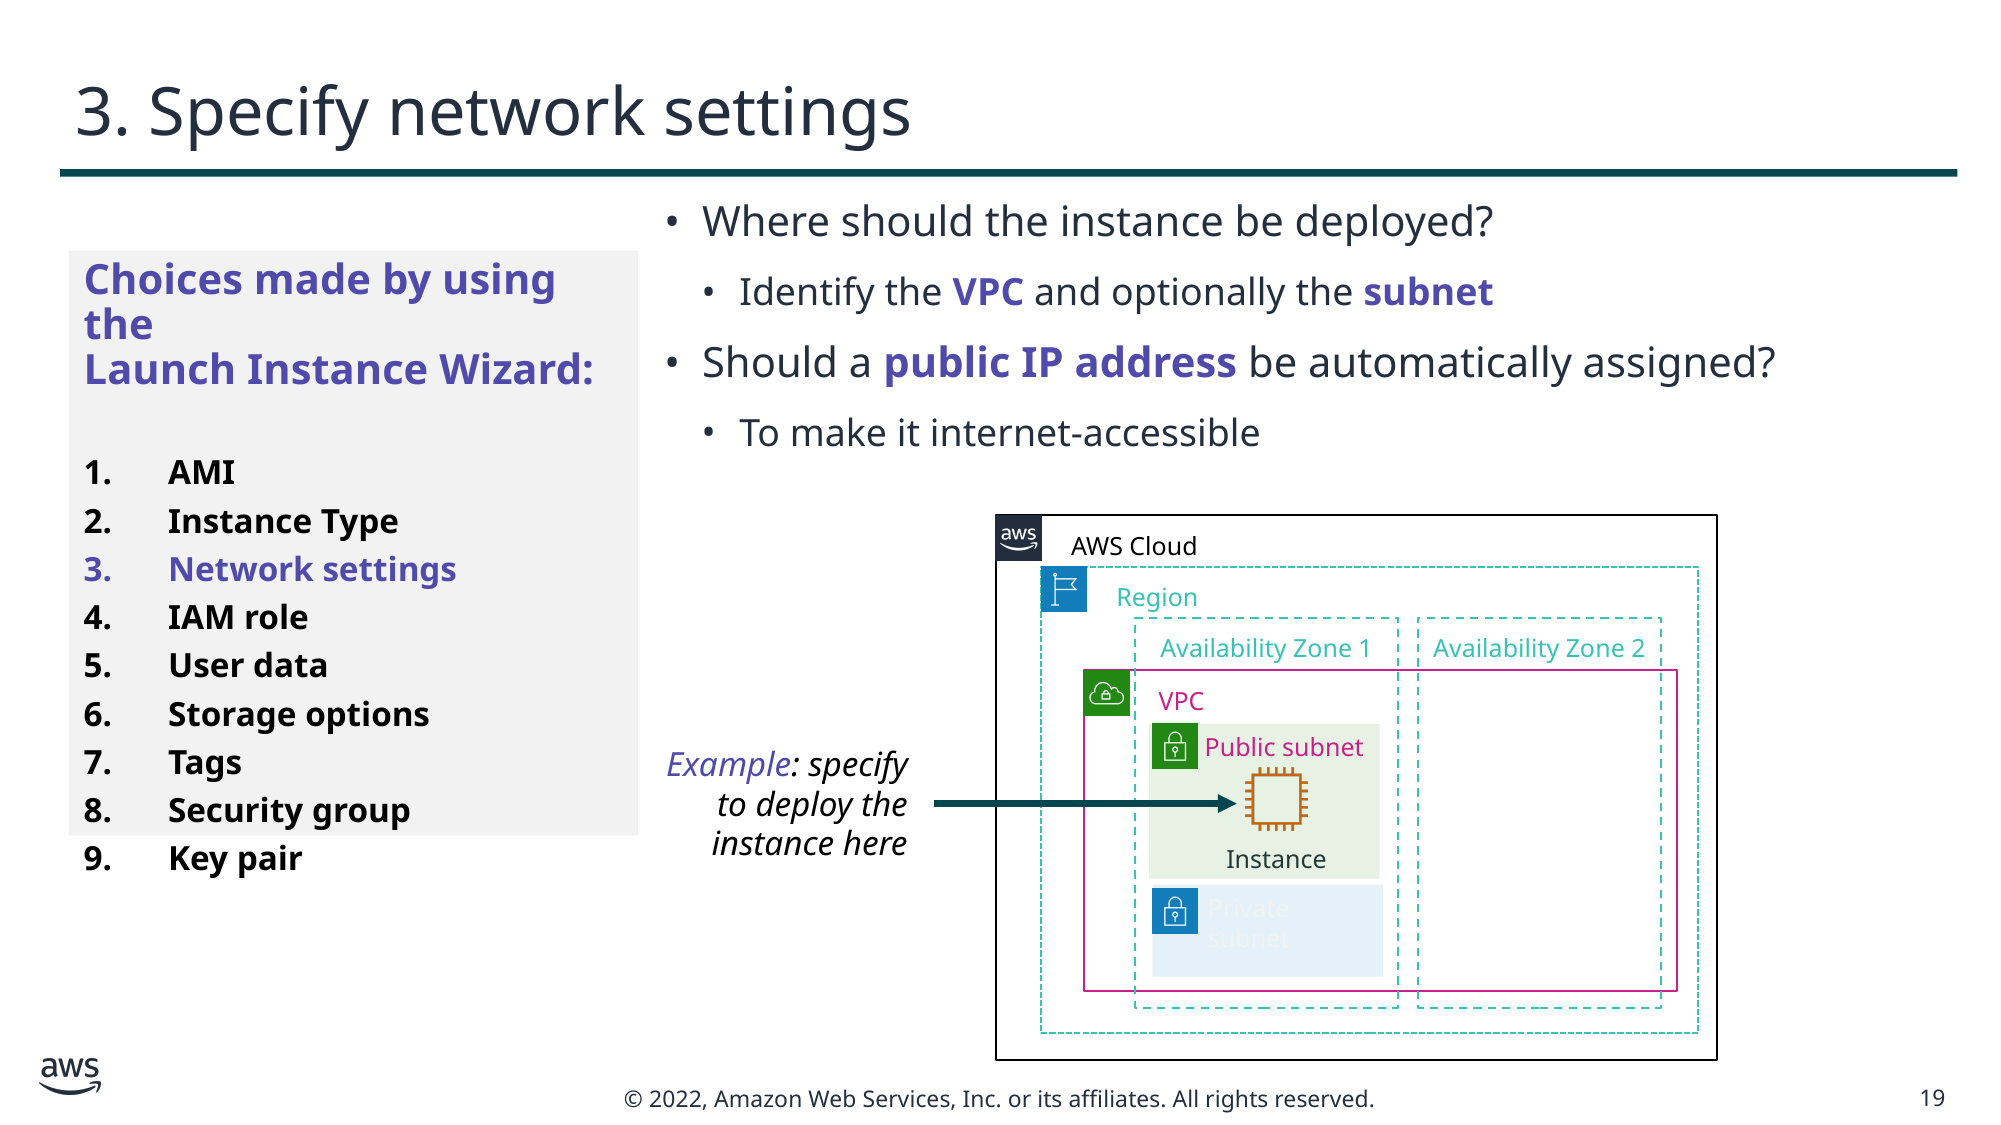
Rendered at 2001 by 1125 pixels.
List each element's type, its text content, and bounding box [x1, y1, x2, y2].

text_box Choices made by using the Launch Instance Wizard: AMI Instance Type Network settings IAM role User data Storage options Tags Security group Key pair [68, 250, 638, 836]
list Where should the instance be deployed? Identify the VPC and optionally the subnet Should a public IP address be automatically assigned? To make it internet-accessible [649, 187, 1961, 1056]
picture [39, 1058, 101, 1095]
title 3. Specify network settings [60, 49, 1958, 170]
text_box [649, 515, 1718, 1061]
slide_number 19 [1881, 1077, 1961, 1121]
